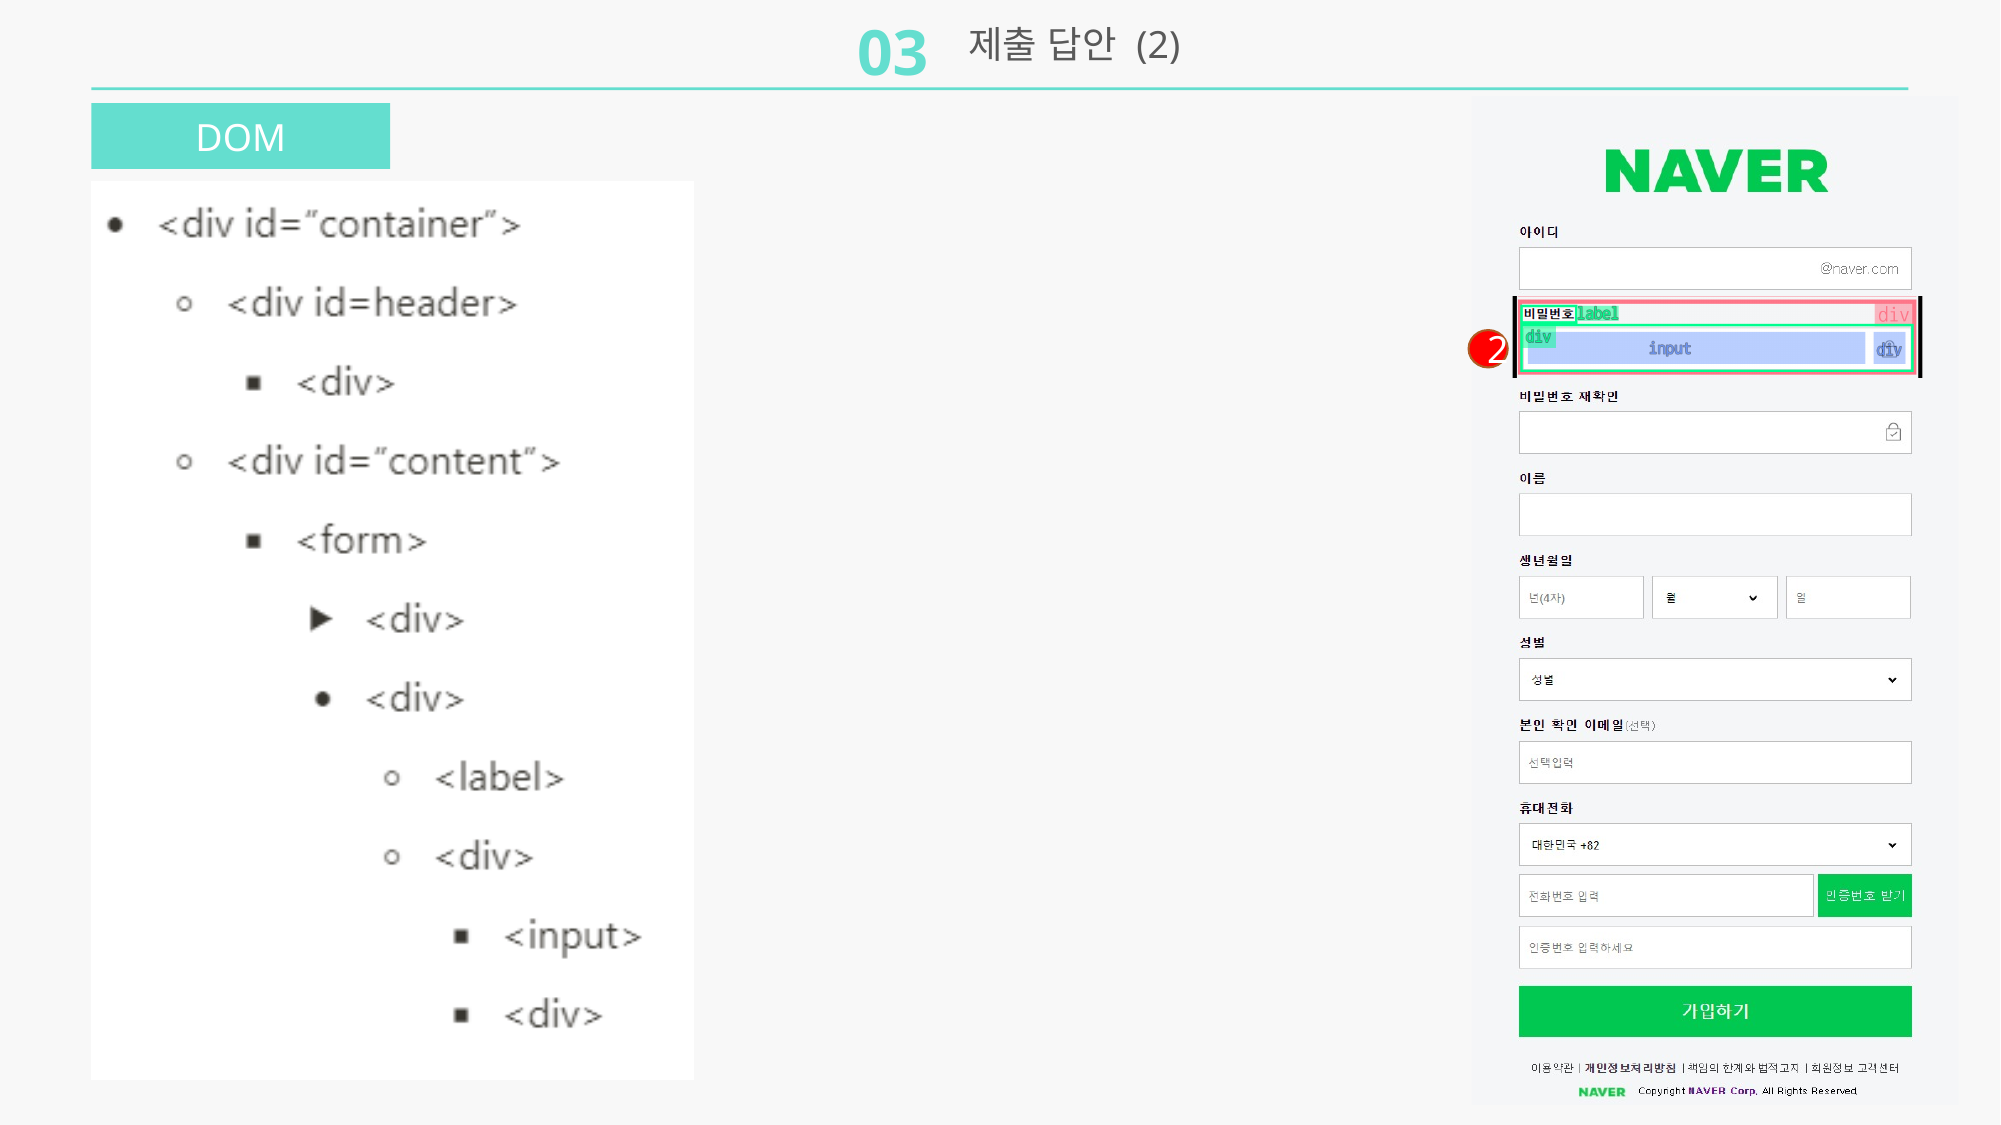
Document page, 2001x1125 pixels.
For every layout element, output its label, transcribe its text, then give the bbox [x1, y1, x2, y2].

picture [91, 181, 694, 1080]
text_box [90, 86, 842, 91]
text_box 2 [1467, 337, 1471, 360]
text_box [1562, 86, 1909, 91]
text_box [842, 5, 1562, 97]
picture [1471, 96, 1959, 1105]
text_box DOM [90, 102, 391, 170]
